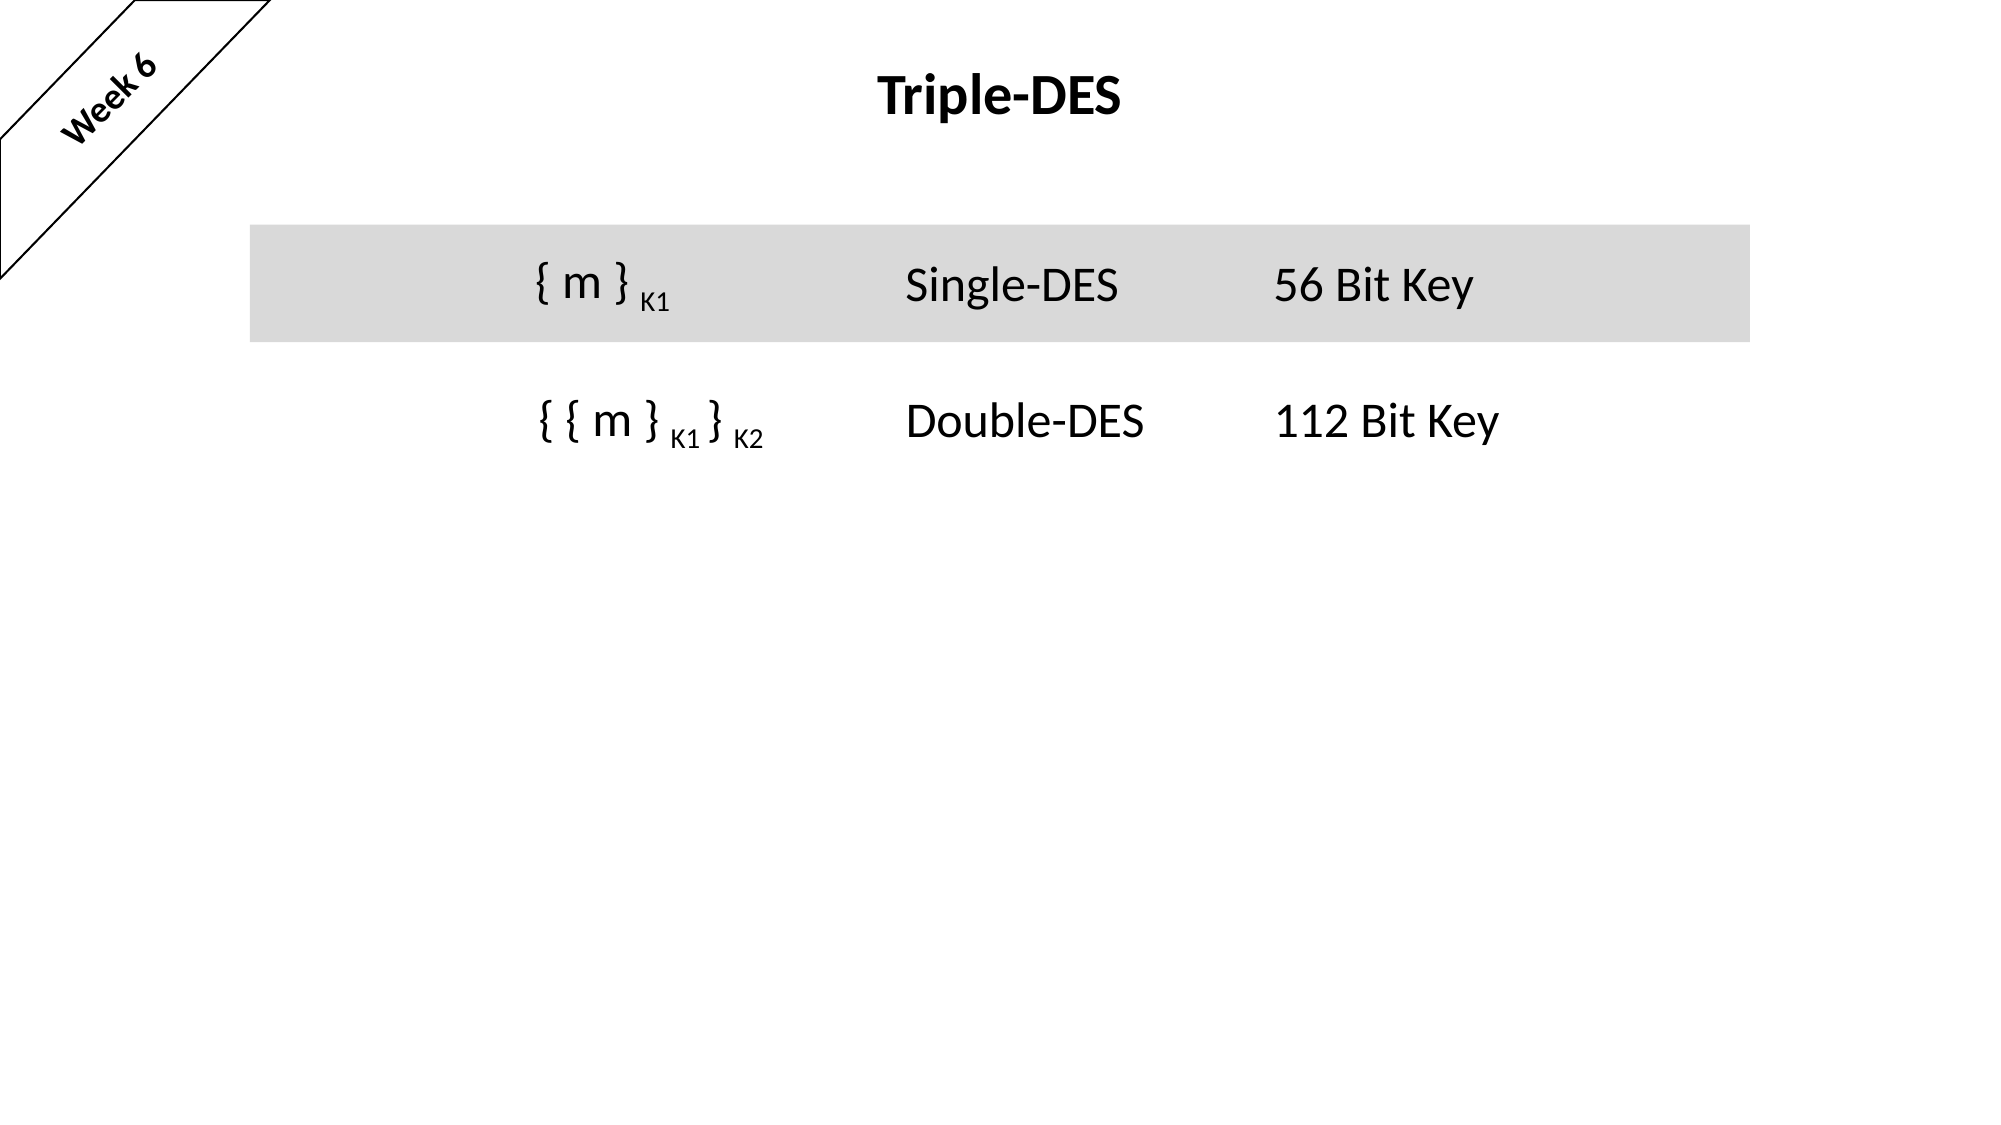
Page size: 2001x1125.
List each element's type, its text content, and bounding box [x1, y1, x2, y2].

text_box { { m } K1 } K2 [523, 378, 779, 462]
text_box 112 Bit Key [1258, 380, 1515, 455]
text_box Single-DES [890, 243, 1135, 319]
text_box { m } K1 [520, 241, 686, 325]
text_box Week 6 [35, 25, 181, 171]
text_box 56 Bit Key [1258, 243, 1489, 319]
title Triple-DES [324, 2, 1675, 190]
text_box [249, 224, 1751, 343]
text_box Double-DES [891, 380, 1160, 455]
text_box [0, 0, 272, 281]
